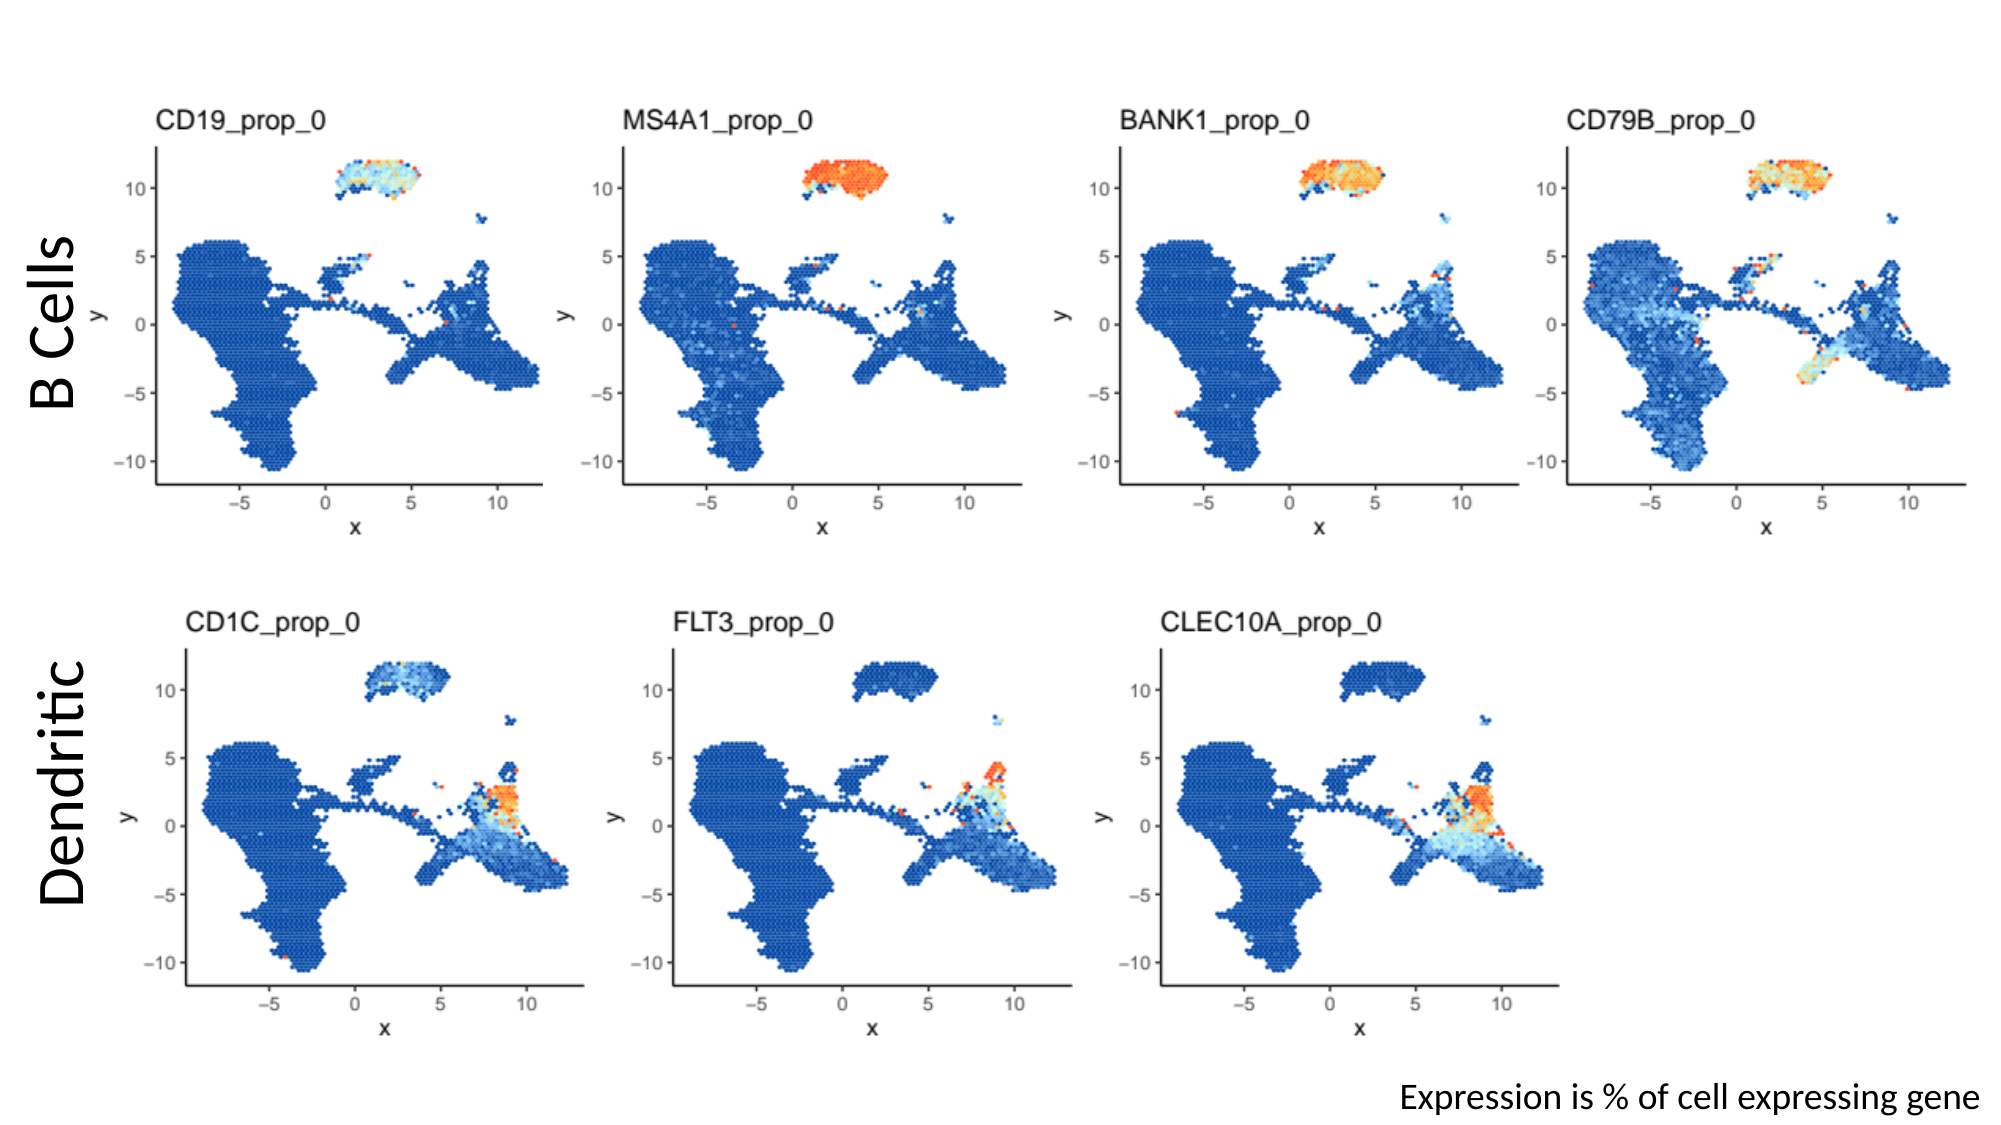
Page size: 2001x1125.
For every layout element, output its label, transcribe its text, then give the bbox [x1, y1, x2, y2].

text_box B Cells [0, 220, 75, 427]
picture [75, 98, 1031, 549]
picture [1039, 98, 1975, 549]
picture [105, 599, 1568, 1050]
text_box Dendritic [9, 645, 105, 924]
text_box Expression is % of cell expressing gene [1384, 1064, 1997, 1125]
